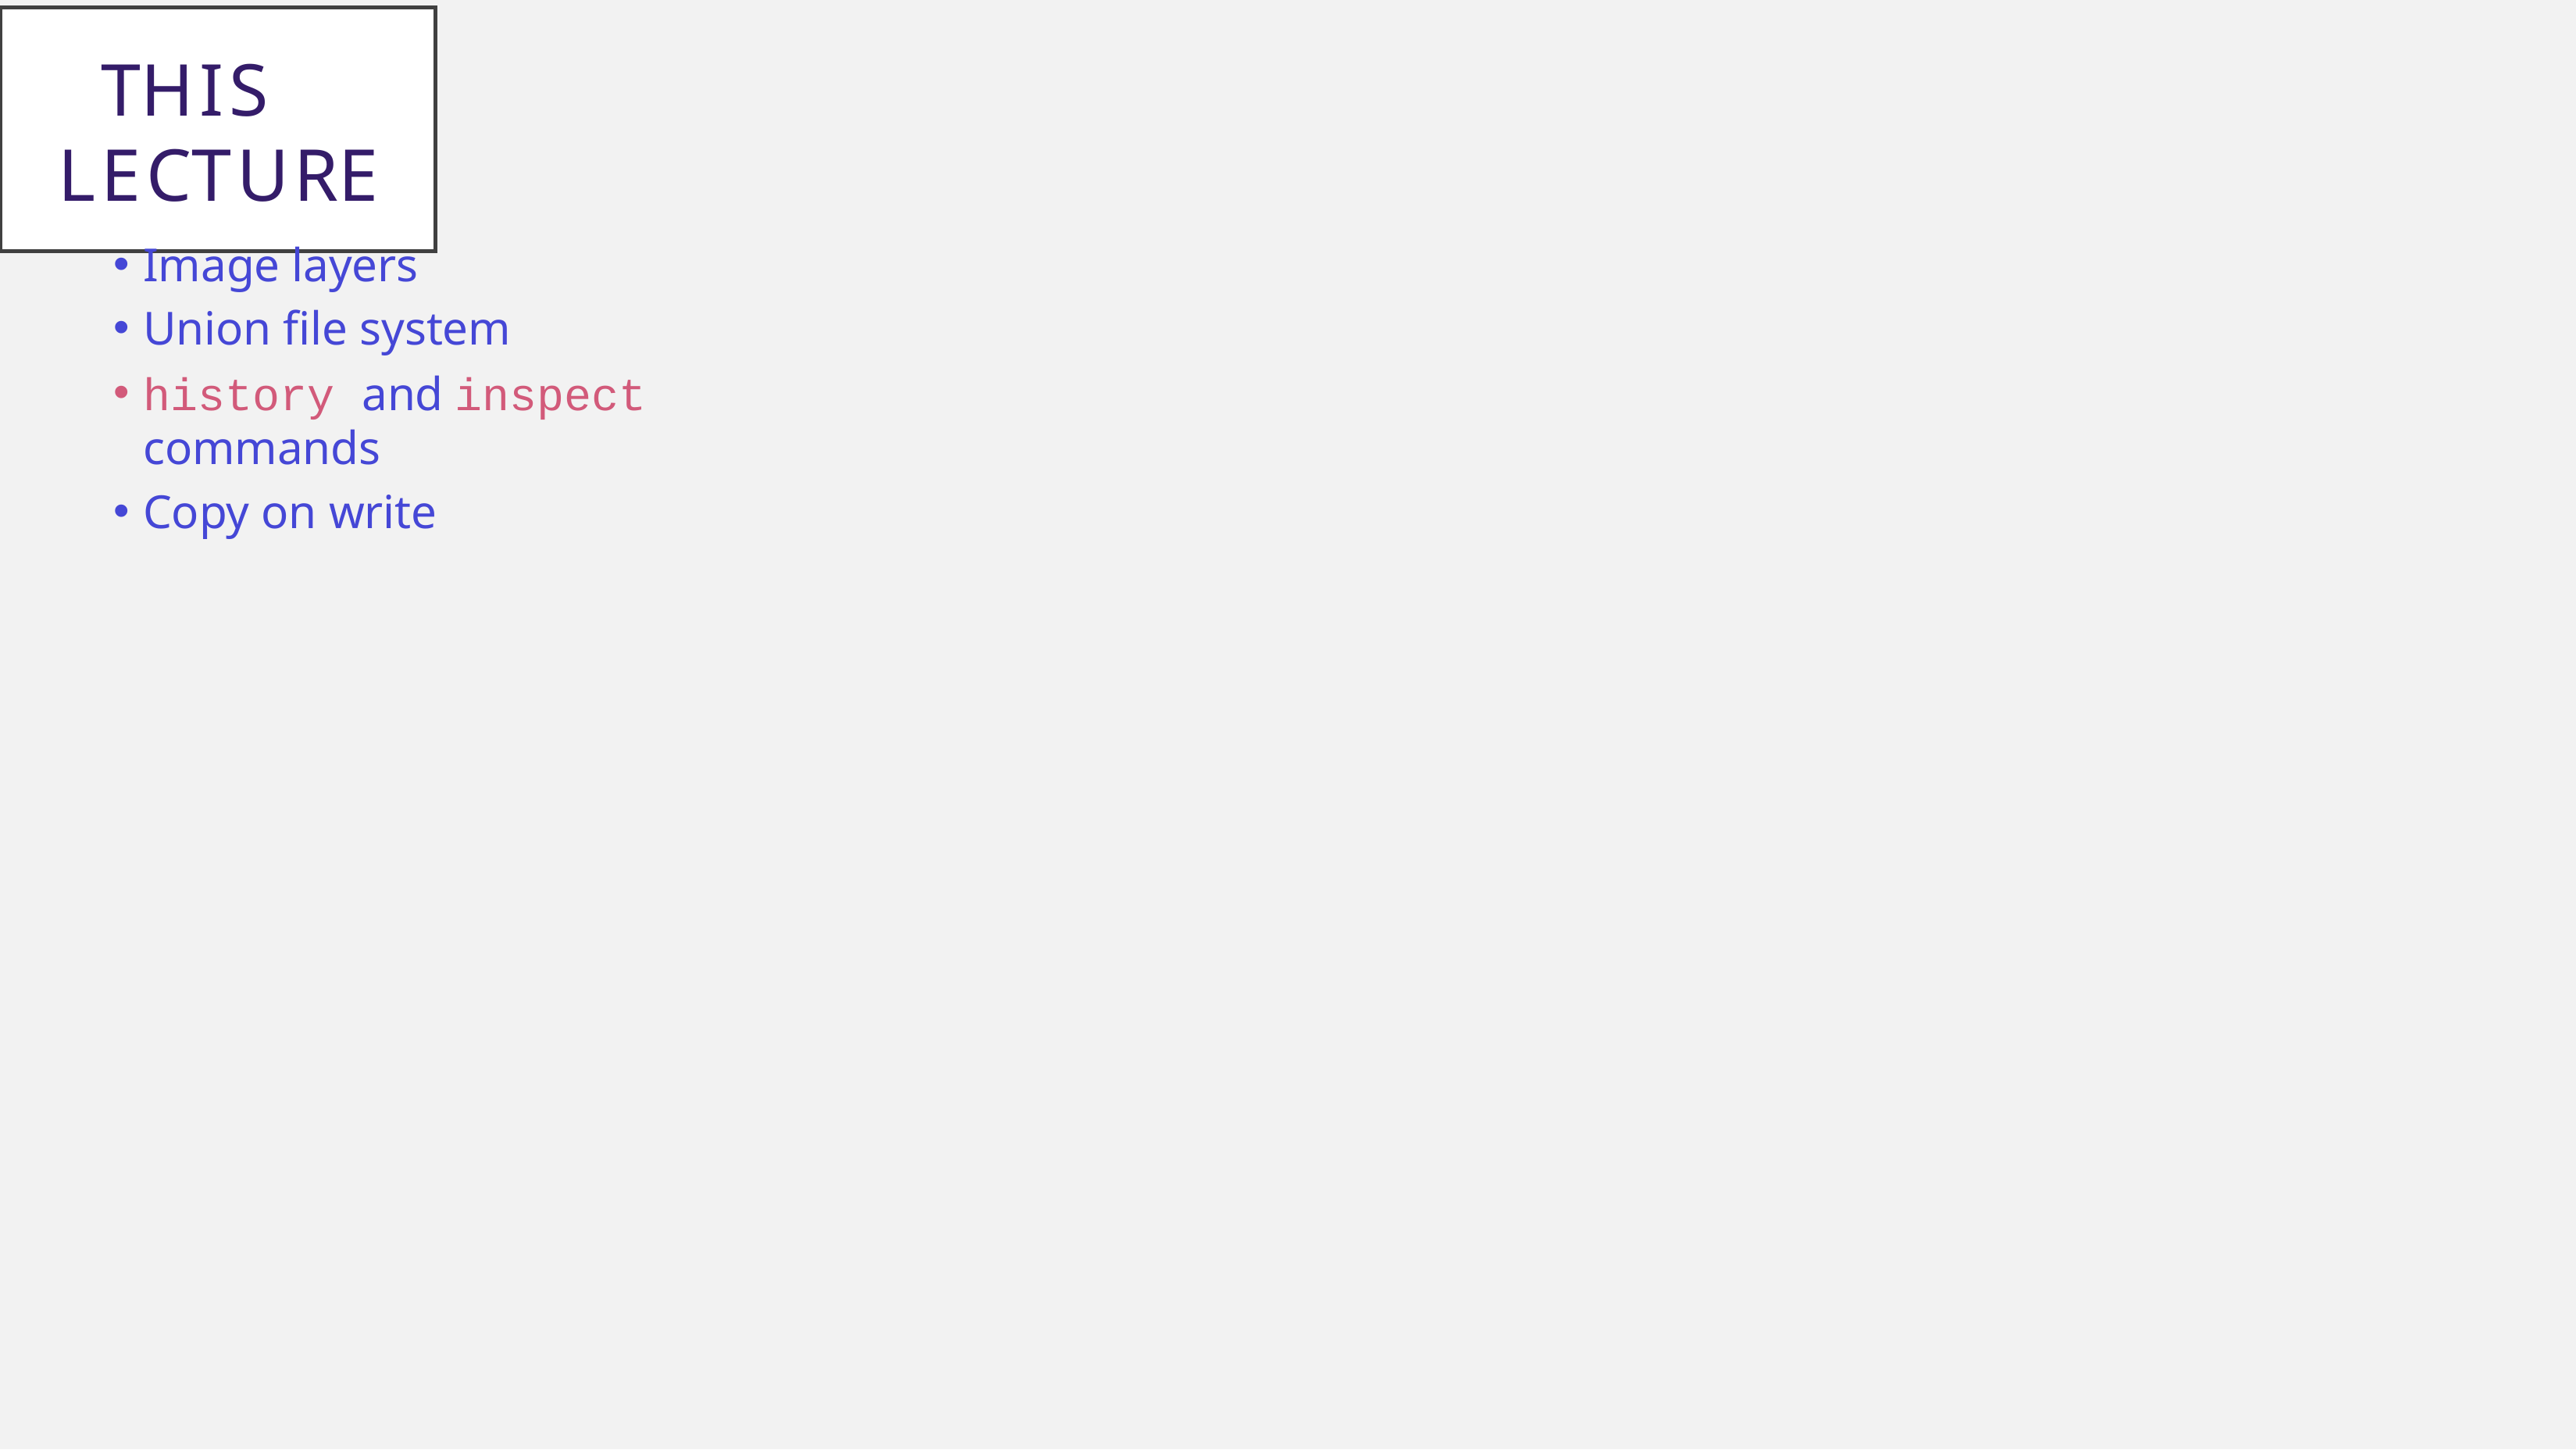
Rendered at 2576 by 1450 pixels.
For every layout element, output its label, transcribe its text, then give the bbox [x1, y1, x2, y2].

title This Lecture [0, 5, 437, 253]
text_box Image layers Union file system history and inspect commands Copy on write [112, 225, 858, 538]
